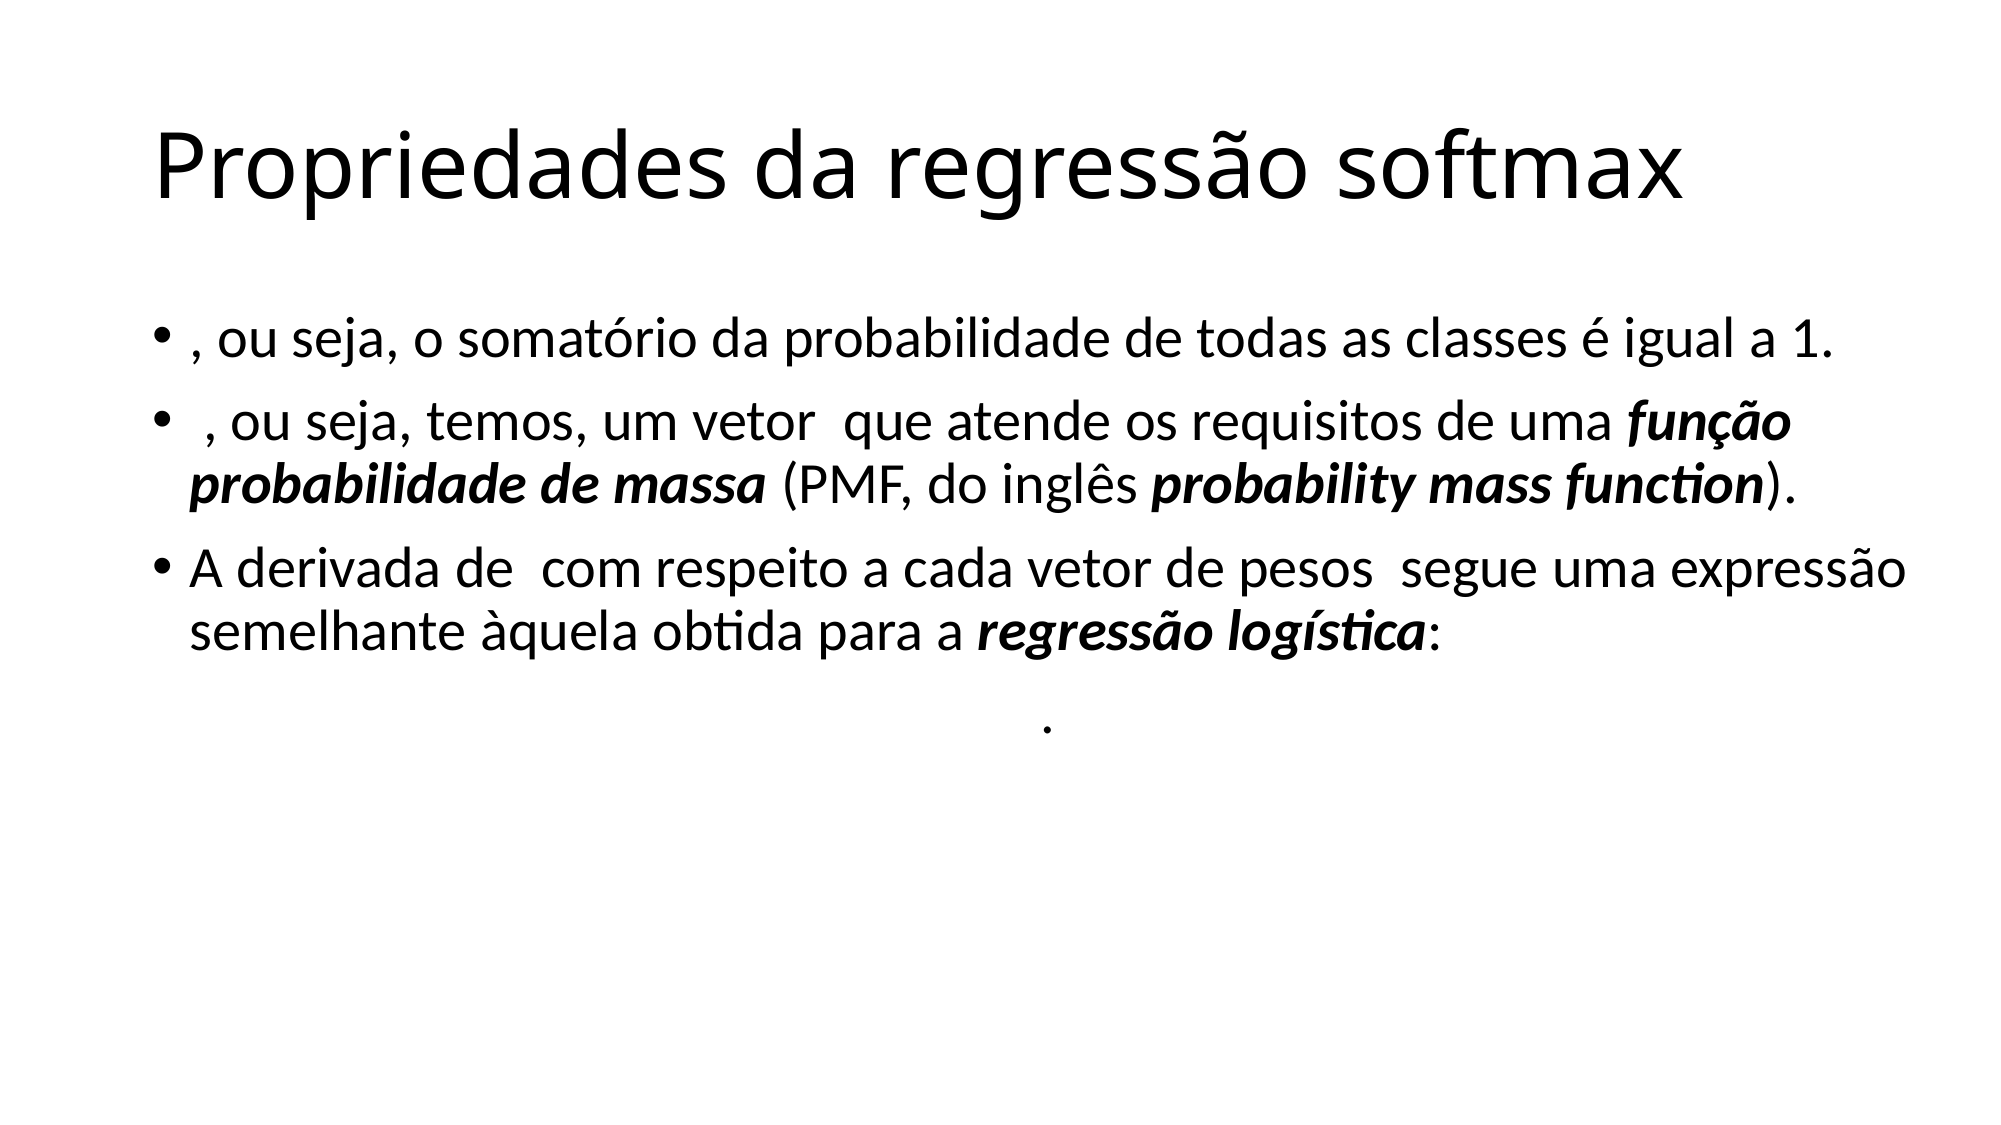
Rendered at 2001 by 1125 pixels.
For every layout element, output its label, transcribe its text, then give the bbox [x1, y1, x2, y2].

title Propriedades da regressão softmax [137, 59, 1863, 278]
